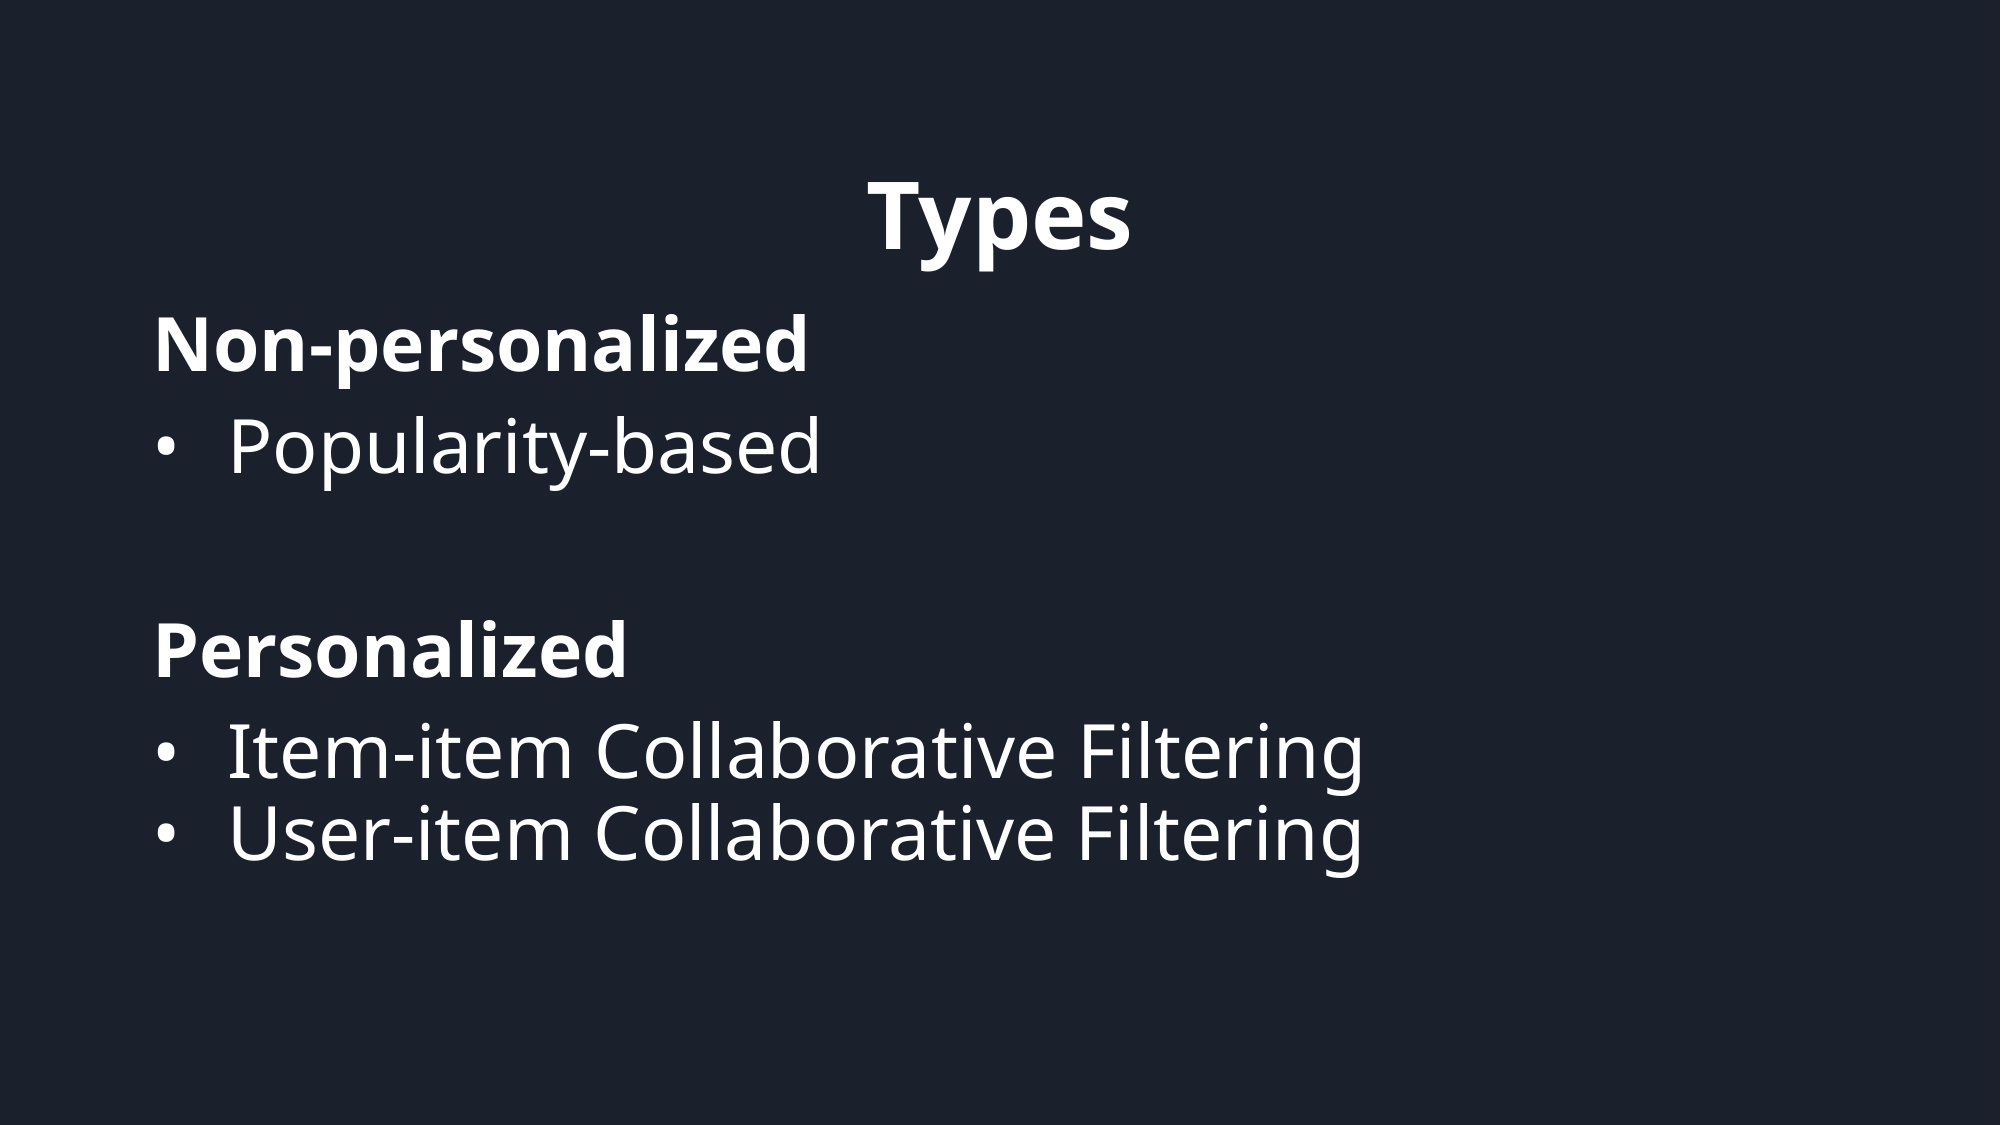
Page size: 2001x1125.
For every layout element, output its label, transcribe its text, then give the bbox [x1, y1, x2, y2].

title Types [137, 59, 1863, 278]
list Non-personalized Popularity-based Personalized Item-item Collaborative Filtering User-item Collaborative Filtering [137, 299, 1863, 1014]
